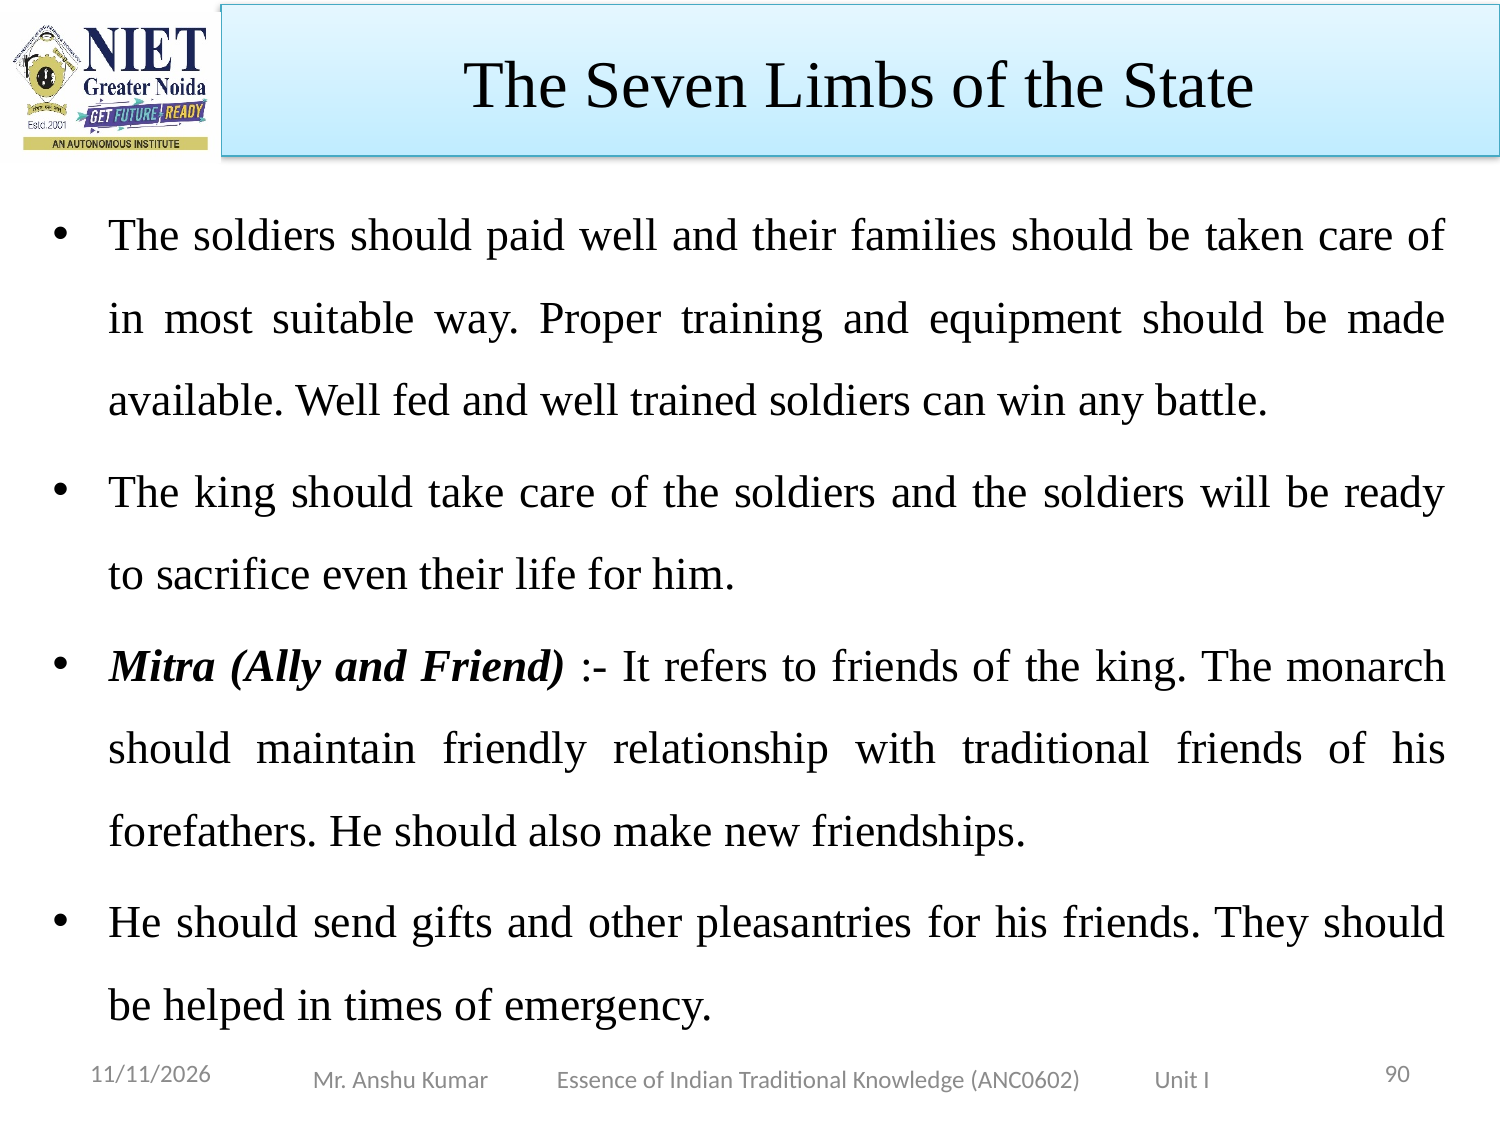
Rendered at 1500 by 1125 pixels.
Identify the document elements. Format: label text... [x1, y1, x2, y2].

picture [0, 11, 222, 163]
list The soldiers should paid well and their families should be taken care of in most suitable way. Proper training and equipment should be made available. Well fed and well trained soldiers can win any battle. The king should take care of the soldiers and the soldiers will be ready to sacrifice even their life for him. Mitra (Ally and Friend) :- It refers to friends of the king. The monarch should maintain friendly relationship with traditional friends of his forefathers. He should also make new friendships. He should send gifts and other pleasantries for his friends. They should be helped in times of emergency. [37, 169, 1463, 1043]
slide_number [75, 1042, 237, 1103]
slide_number 90 [1074, 1042, 1425, 1103]
footer Mr. Anshu Kumar Essence of Indian Traditional Knowledge (ANC0602) Unit I [237, 1042, 1288, 1115]
text_box The Seven Limbs of the State [220, 4, 1500, 157]
